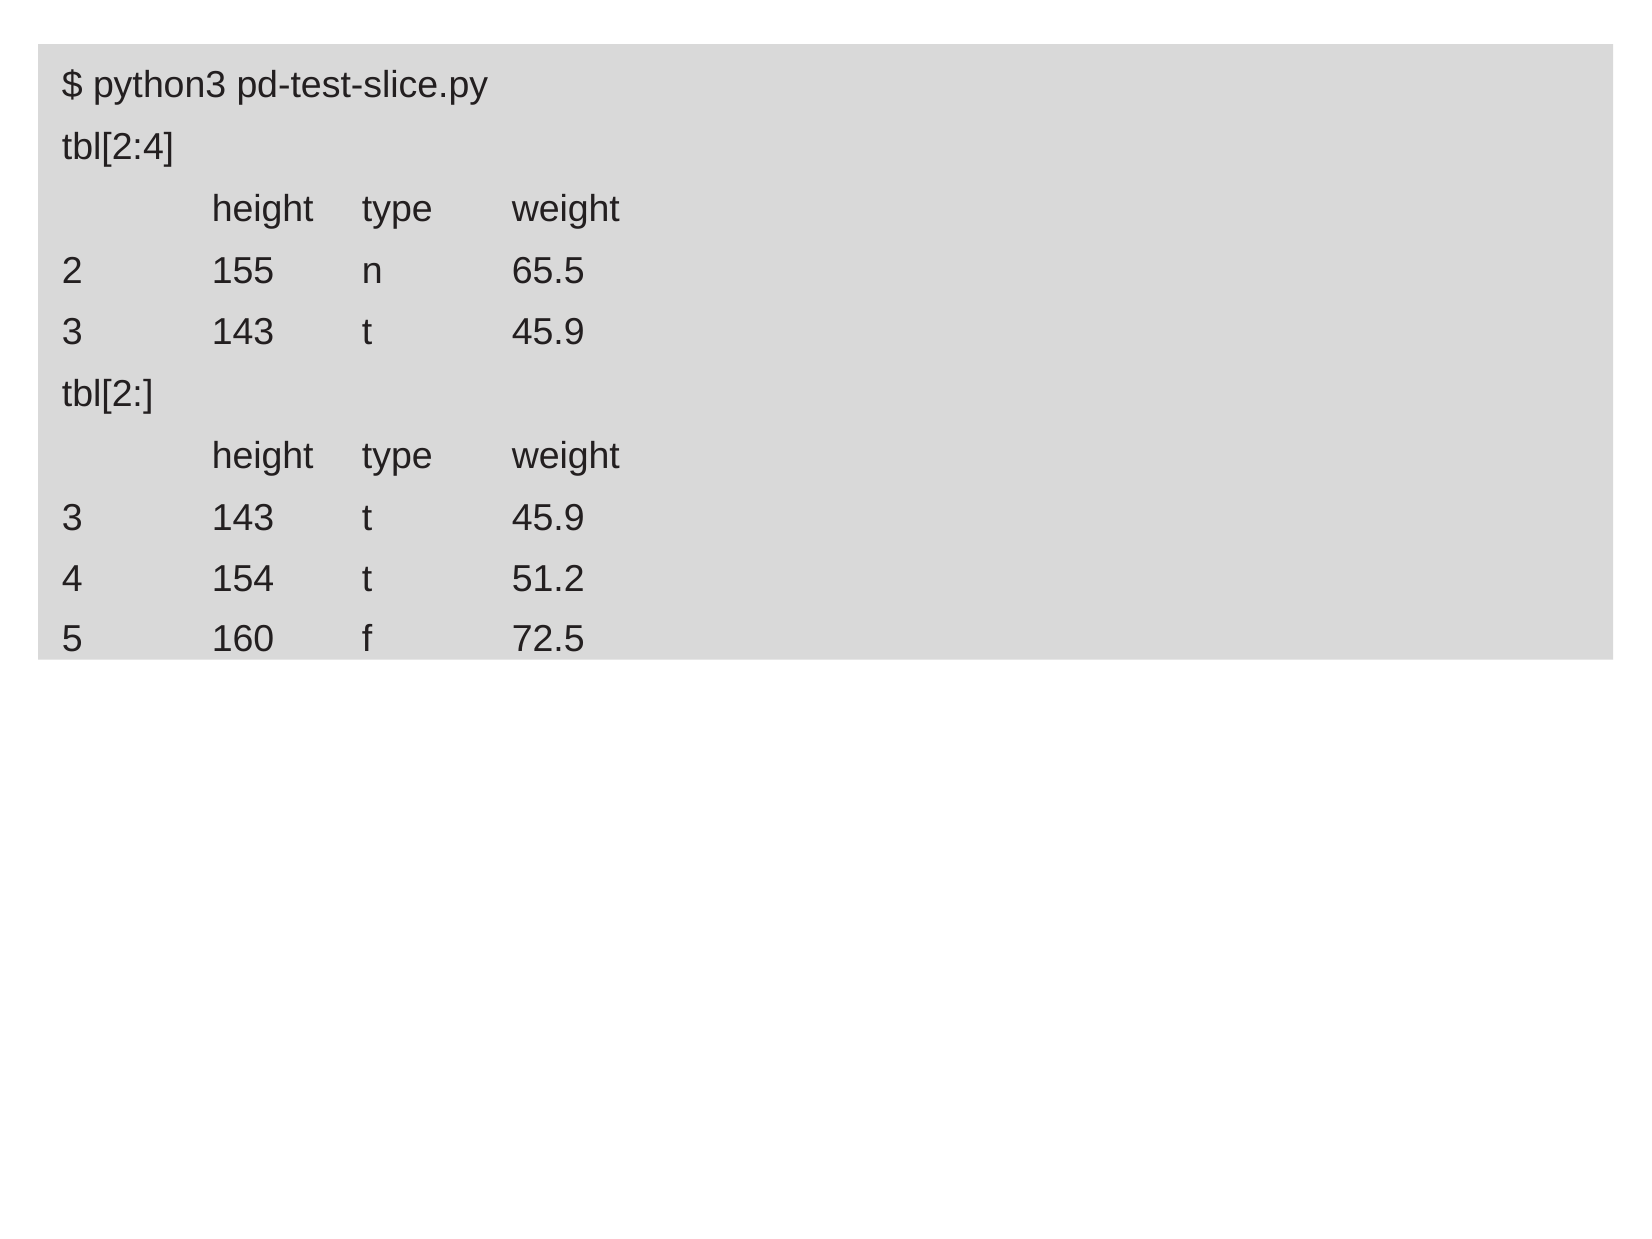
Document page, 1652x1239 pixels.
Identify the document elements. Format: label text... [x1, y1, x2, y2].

text_box $ python3 pd-test-slice.py tbl[2:4] height type weight 2 155 n 65.5 3 143 t 45.9 tbl[2:] height type weight 3 143 t 45.9 4 154 t 51.2 5 160 f 72.5 [38, 44, 1614, 660]
